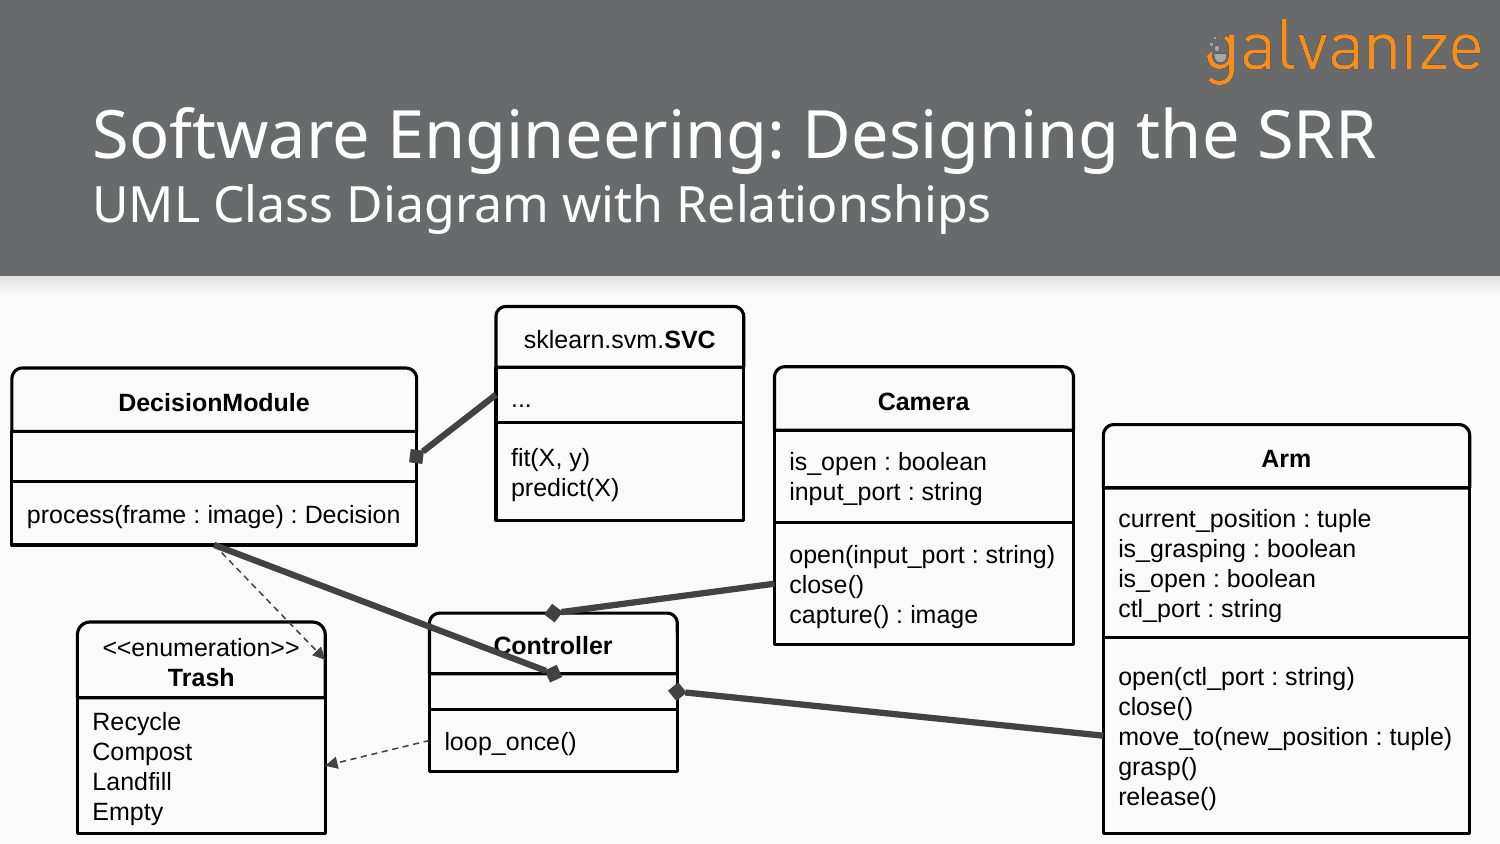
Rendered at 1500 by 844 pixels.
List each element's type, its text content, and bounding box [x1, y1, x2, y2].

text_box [201, 544, 212, 623]
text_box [1103, 424, 1470, 834]
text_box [77, 621, 326, 834]
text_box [495, 306, 745, 521]
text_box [213, 544, 430, 644]
title Software Engineering: Designing the SRR UML Class Diagram with Relationships [77, 28, 1427, 248]
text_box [677, 583, 775, 644]
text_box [11, 367, 417, 546]
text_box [429, 612, 678, 772]
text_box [324, 740, 430, 766]
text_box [416, 394, 497, 457]
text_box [677, 691, 1104, 736]
picture [1207, 19, 1480, 85]
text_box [774, 366, 1074, 646]
